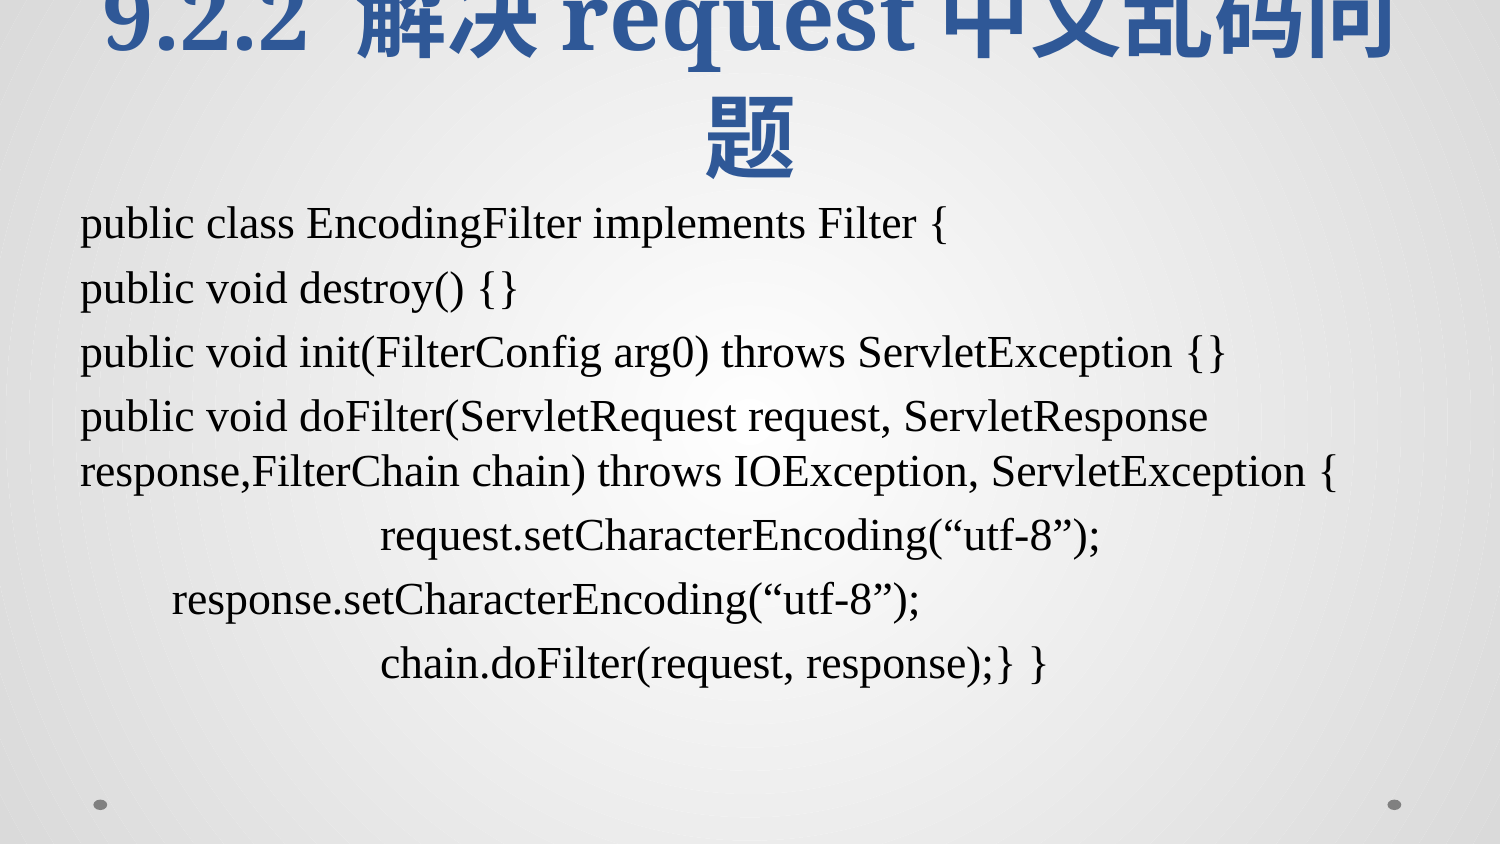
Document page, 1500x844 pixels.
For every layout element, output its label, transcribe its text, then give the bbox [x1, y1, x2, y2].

list public class EncodingFilter implements Filter { public void destroy() {} public void init(FilterConfig arg0) throws ServletException {} public void doFilter(ServletRequest request, ServletResponse response,FilterChain chain) throws IOException, ServletException { request.setCharacterEncoding(“utf-8”); response.setCharacterEncoding(“utf-8”); chain.doFilter(request, response);} } [64, 185, 1500, 812]
title 9.2.2 解决request中文乱码问题 [75, 0, 1425, 185]
